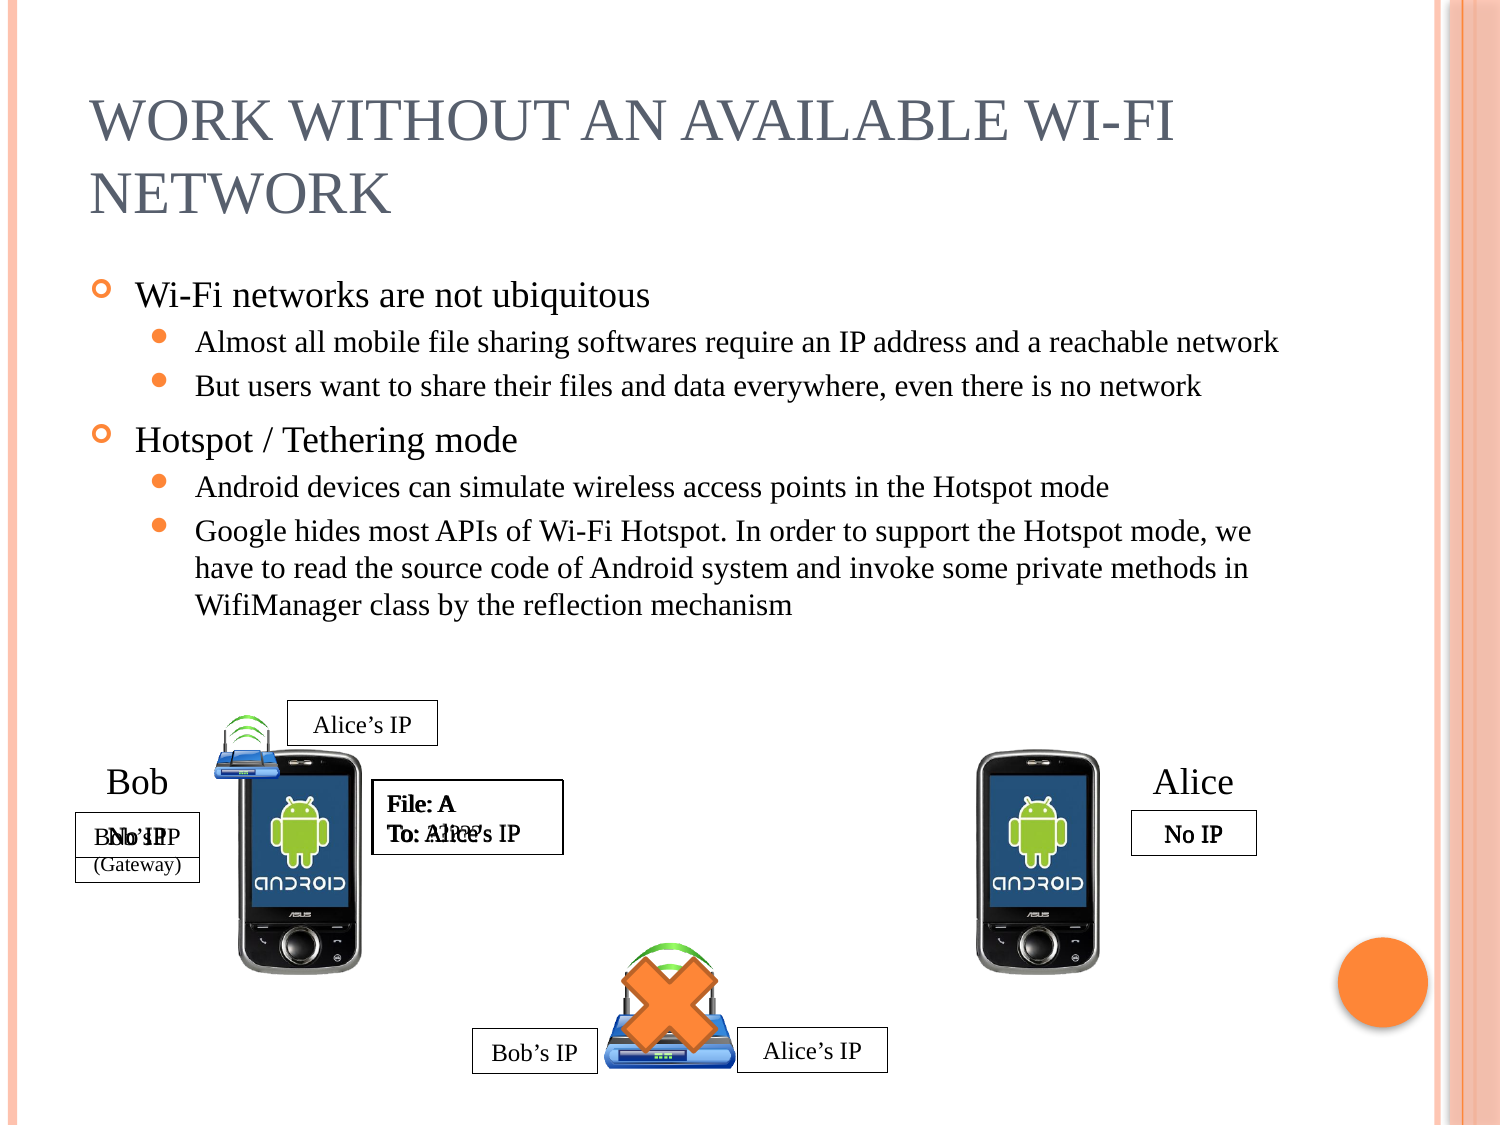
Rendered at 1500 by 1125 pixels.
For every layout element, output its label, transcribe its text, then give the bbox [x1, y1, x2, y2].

text_box Alice’s IP [287, 700, 438, 746]
text_box Bob’s IP [472, 1028, 595, 1074]
picture [211, 711, 363, 976]
text_box Alice [1137, 749, 1250, 810]
picture [975, 749, 1101, 976]
text_box File: A To: Alice's IP [371, 779, 563, 855]
text_box Bob’s IP (Gateway) [75, 812, 200, 883]
title Work without an available Wi-Fi network [75, 45, 1300, 233]
list Wi-Fi networks are not ubiquitous Almost all mobile file sharing softwares require an IP address and a reachable network But users want to share their files and data everywhere, even there is no network Hotspot / Tethering mode Android devices can simulate wireless access points in the Hotspot mode Google hides most APIs of Wi-Fi Hotspot. In order to support the Hotspot mode, we have to read the source code of Android system and invoke some private methods in WifiManager class by the reflection mechanism [75, 262, 1300, 1063]
text_box Alice’s IP [743, 1027, 888, 1073]
text_box No IP [1131, 810, 1257, 856]
text_box Bob [91, 749, 184, 810]
picture [601, 936, 739, 1074]
